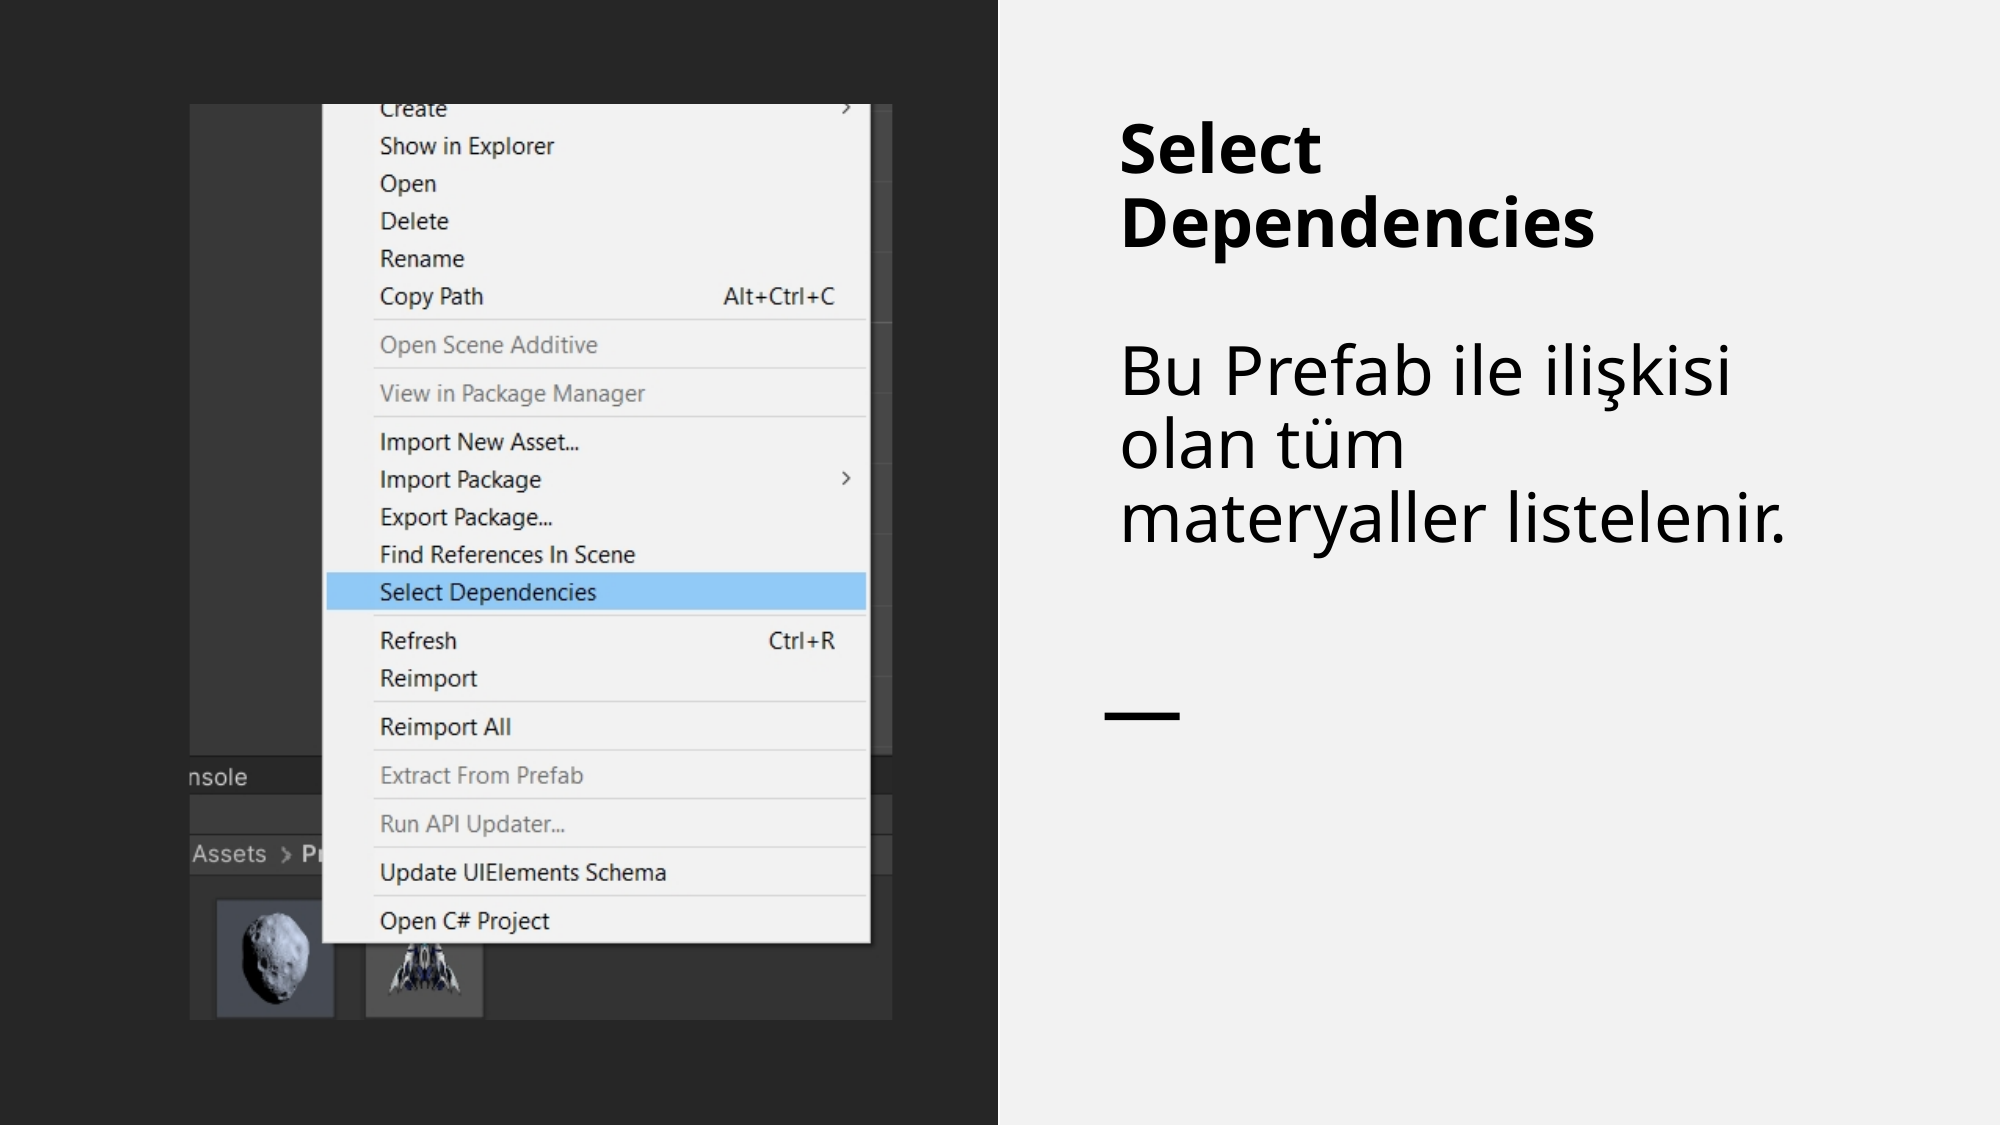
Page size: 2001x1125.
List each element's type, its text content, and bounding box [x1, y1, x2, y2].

title Select Dependencies Bu Prefab ile ilişkisi olan tüm materyaller listelenir. [1104, 107, 1808, 641]
text_box [999, 0, 2000, 1125]
text_box [0, 0, 999, 1125]
text_box [1104, 712, 1181, 721]
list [189, 104, 893, 1020]
